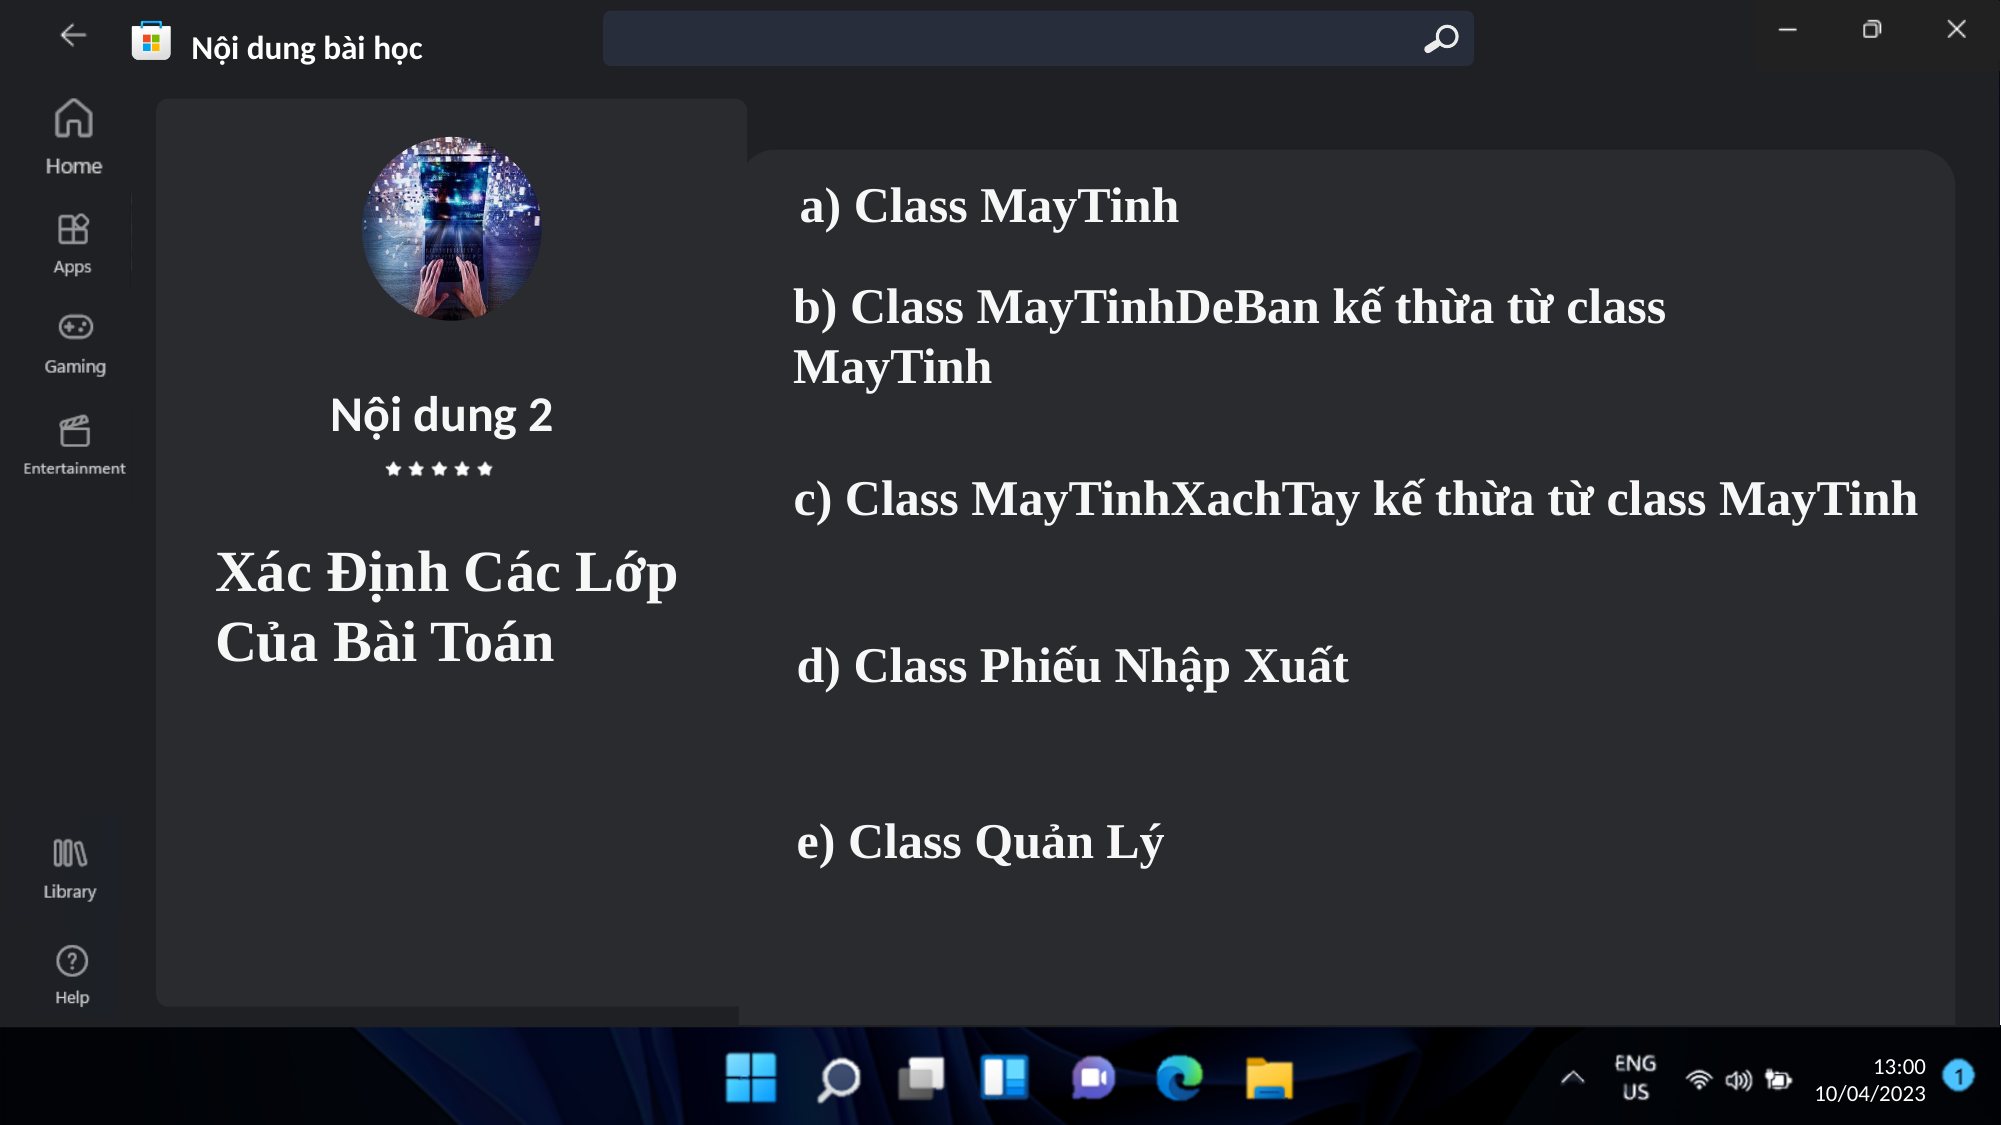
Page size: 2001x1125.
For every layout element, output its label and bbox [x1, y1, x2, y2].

text_box [155, 98, 748, 1007]
picture [0, 0, 2001, 1125]
text_box [602, 10, 1475, 67]
